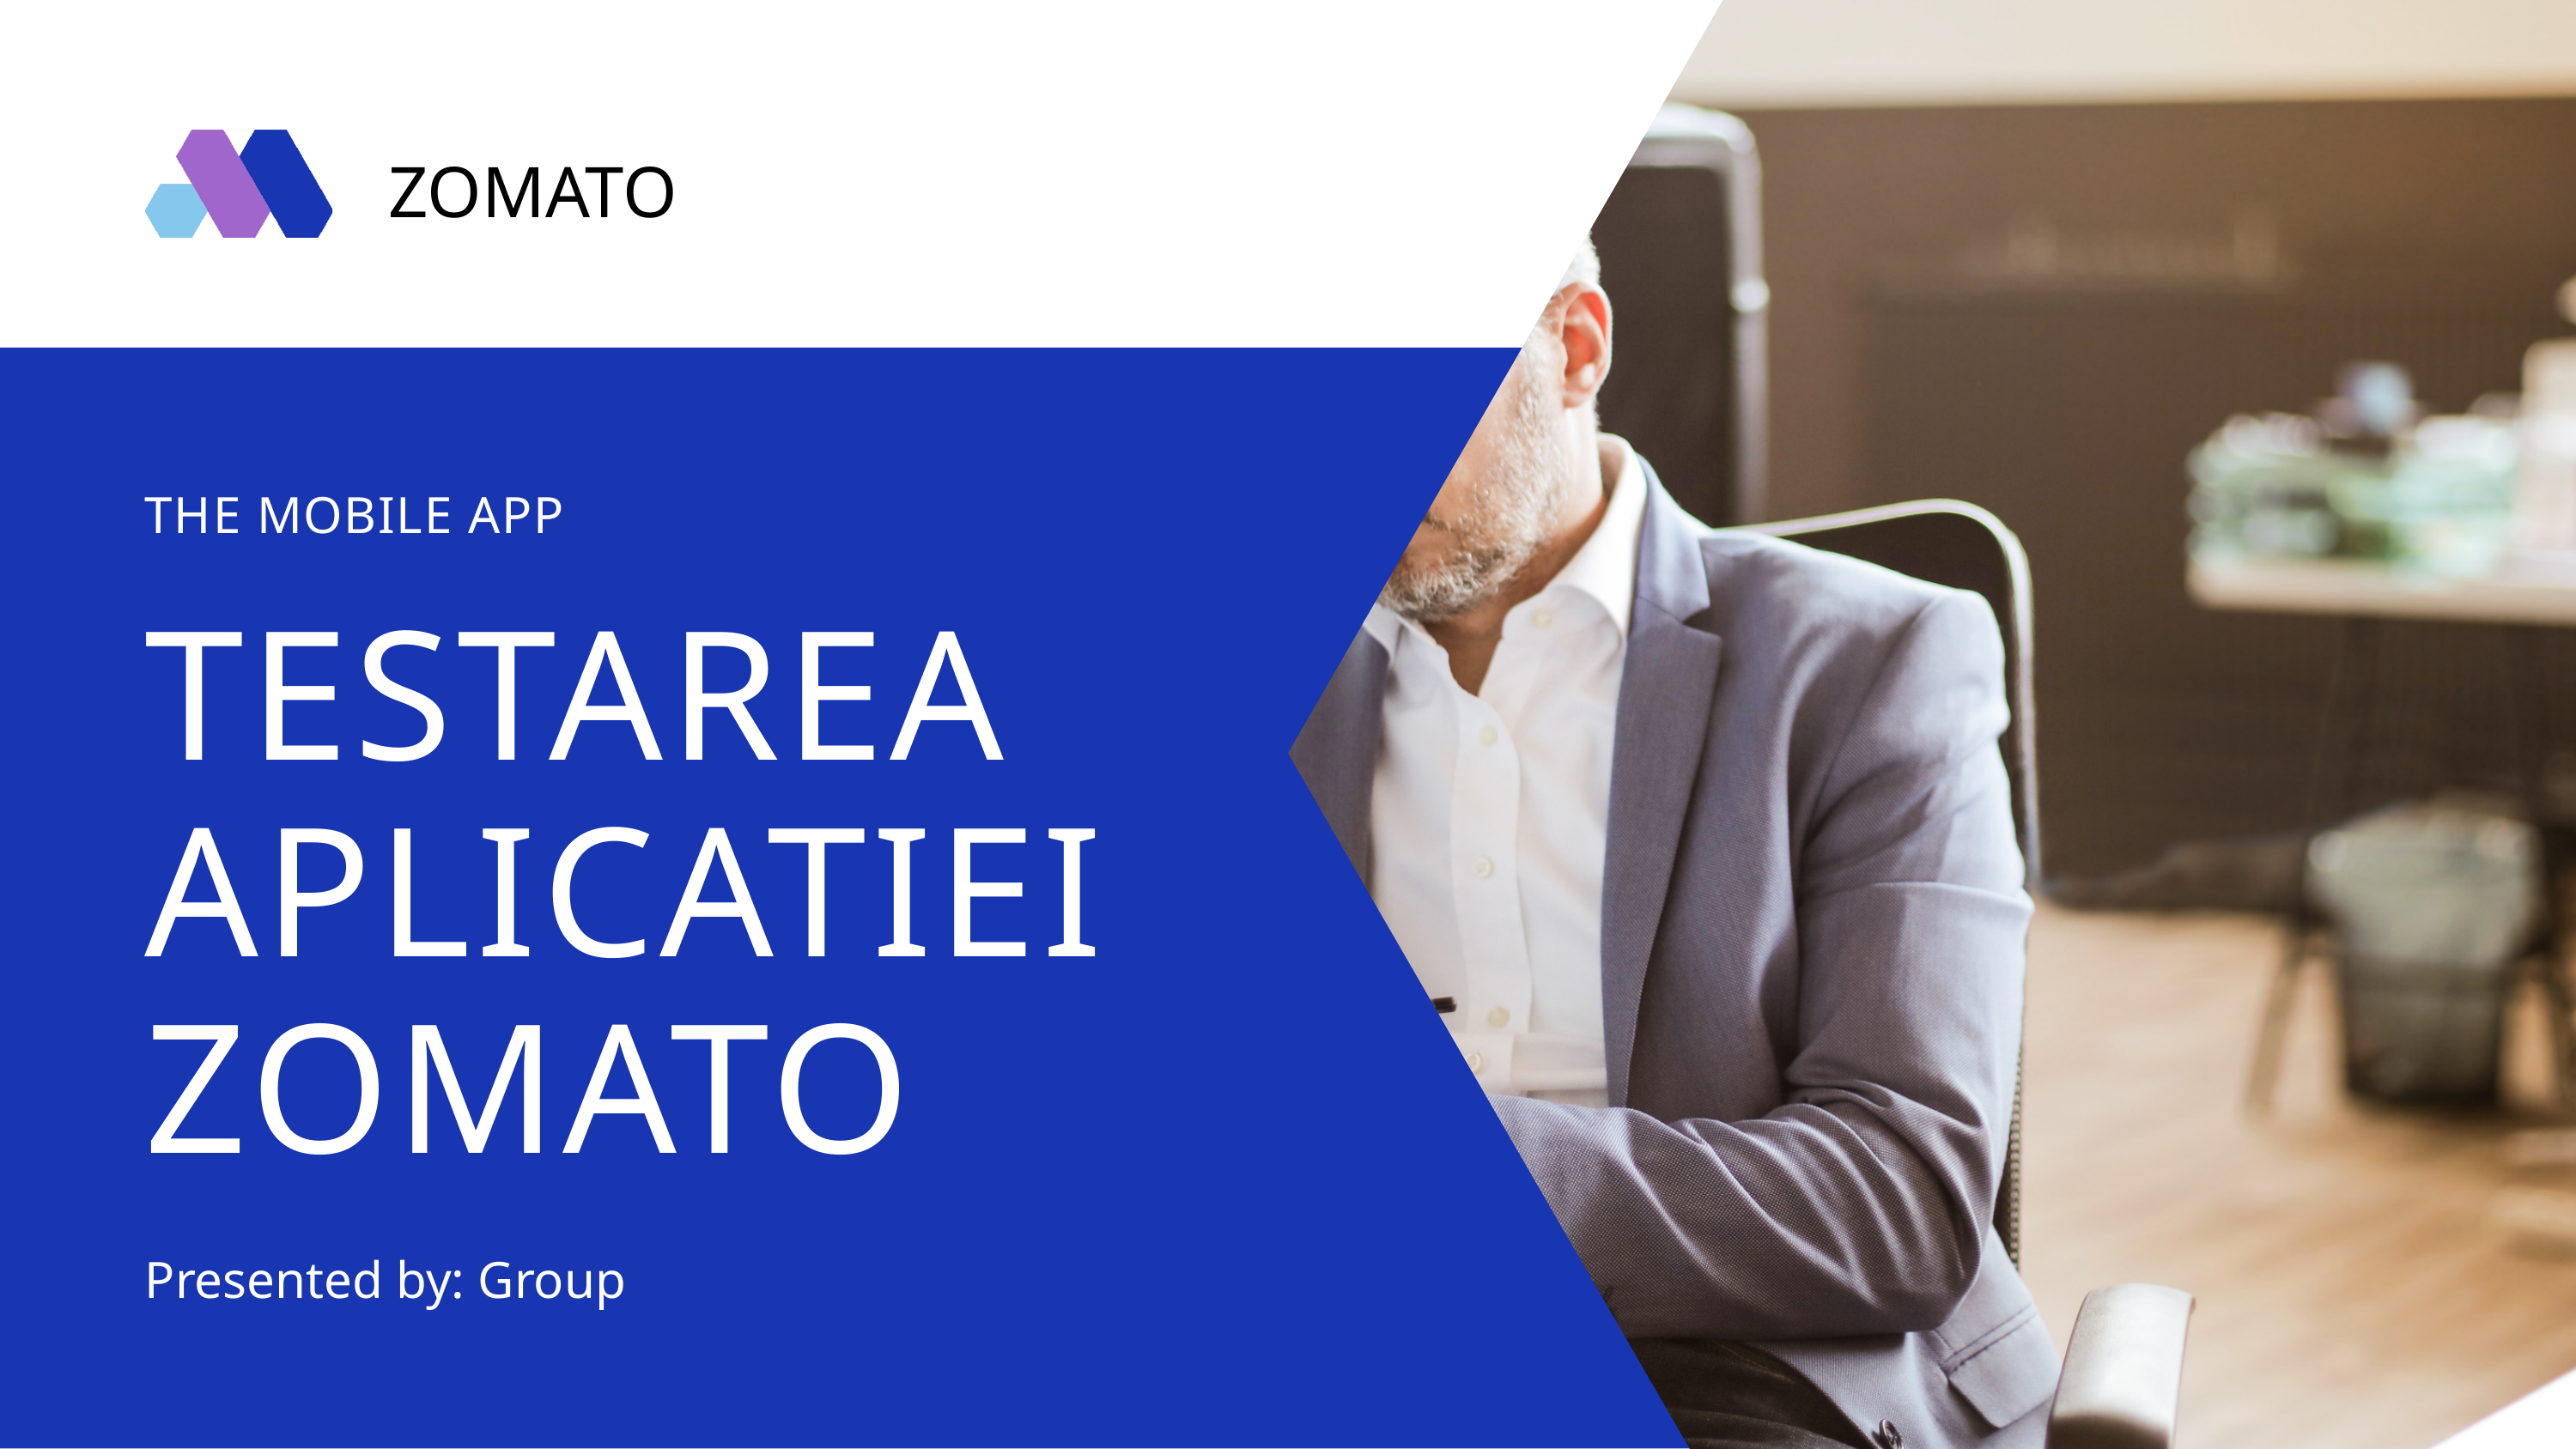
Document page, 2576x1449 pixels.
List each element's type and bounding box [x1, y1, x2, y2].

text_box [1287, 0, 2576, 1449]
text_box [144, 130, 811, 238]
text_box [144, 479, 1191, 1304]
text_box [0, 347, 1282, 1449]
